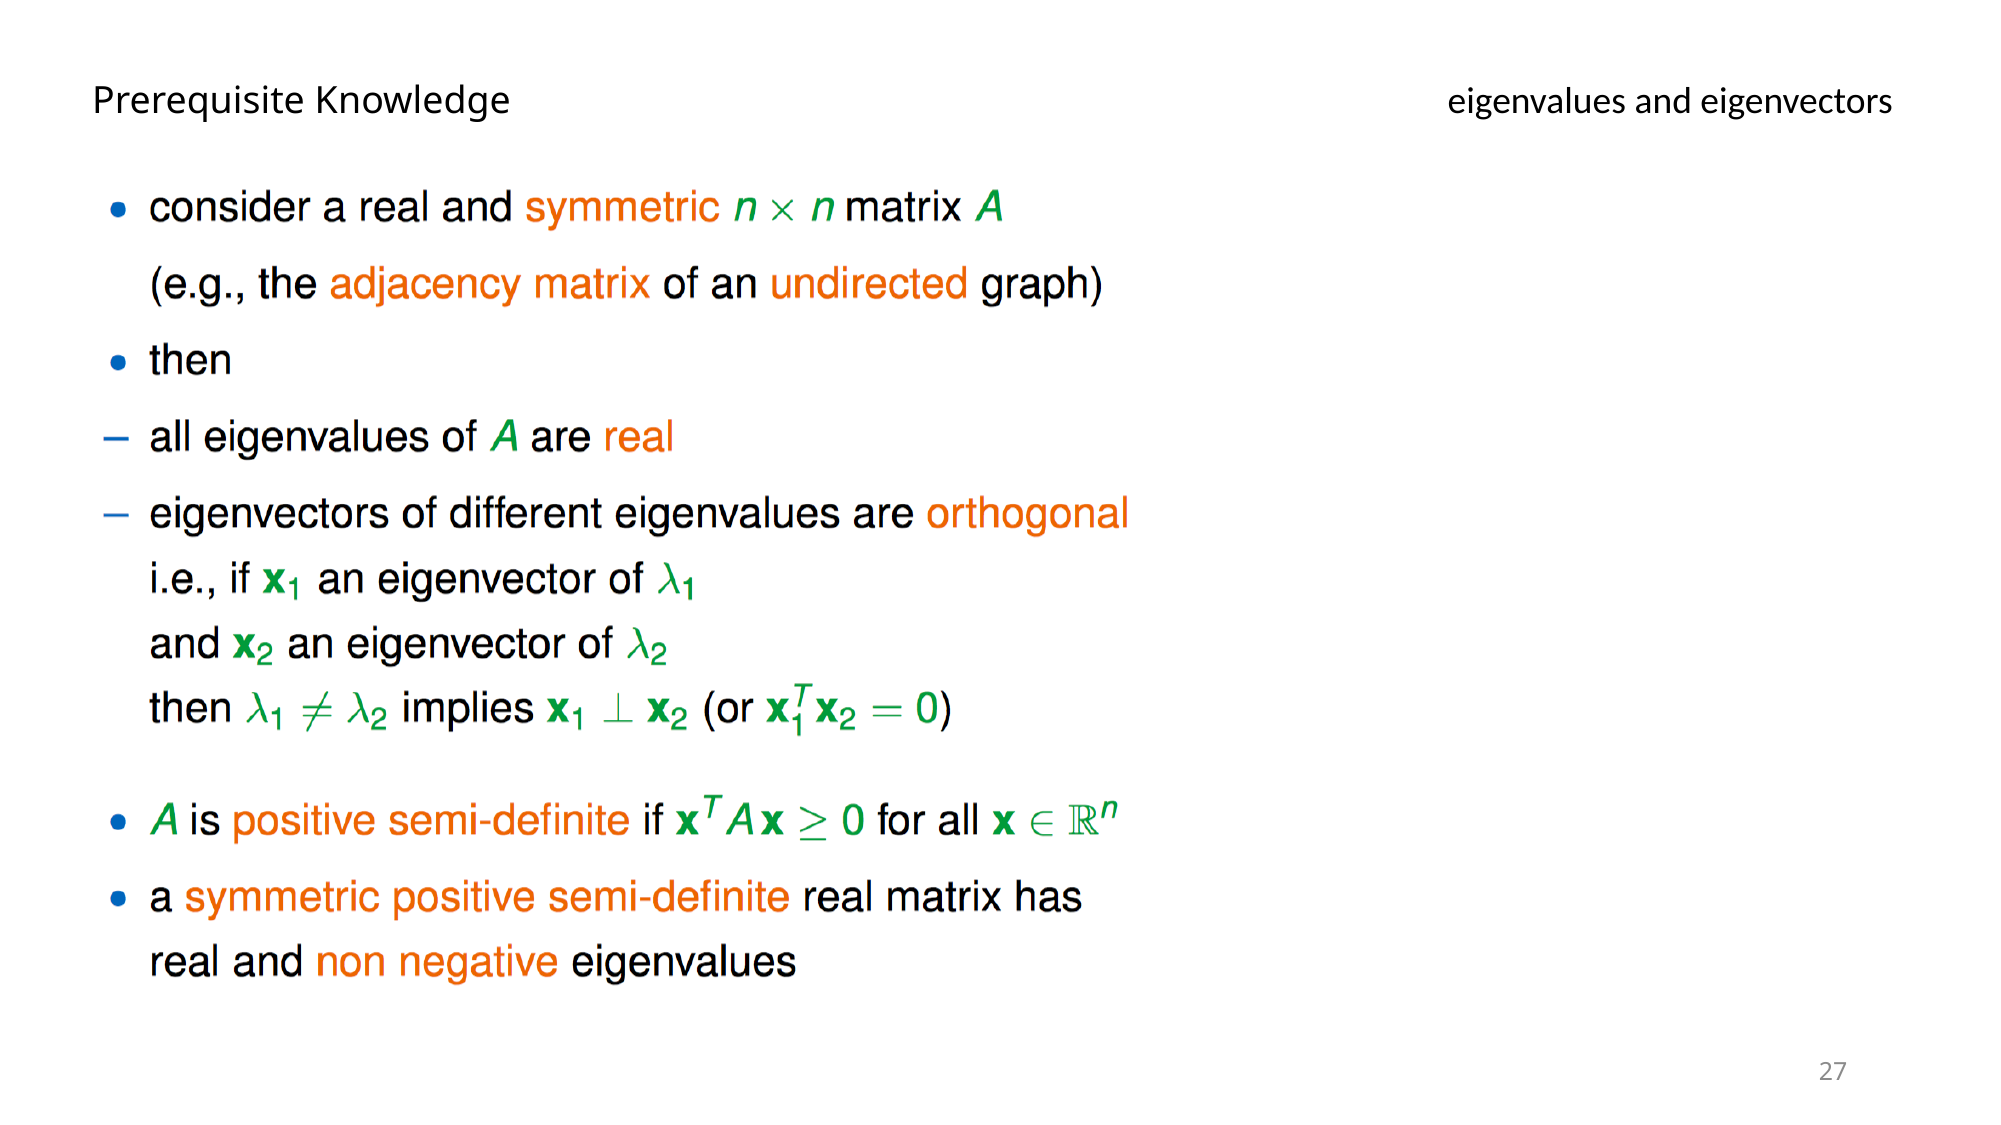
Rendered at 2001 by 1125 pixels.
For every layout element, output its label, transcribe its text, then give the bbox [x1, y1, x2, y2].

text_box Prerequisite Knowledge [77, 68, 527, 128]
text_box eigenvalues and eigenvectors [1432, 68, 1909, 128]
picture [56, 163, 1204, 1017]
slide_number 27 [1412, 1042, 1863, 1103]
